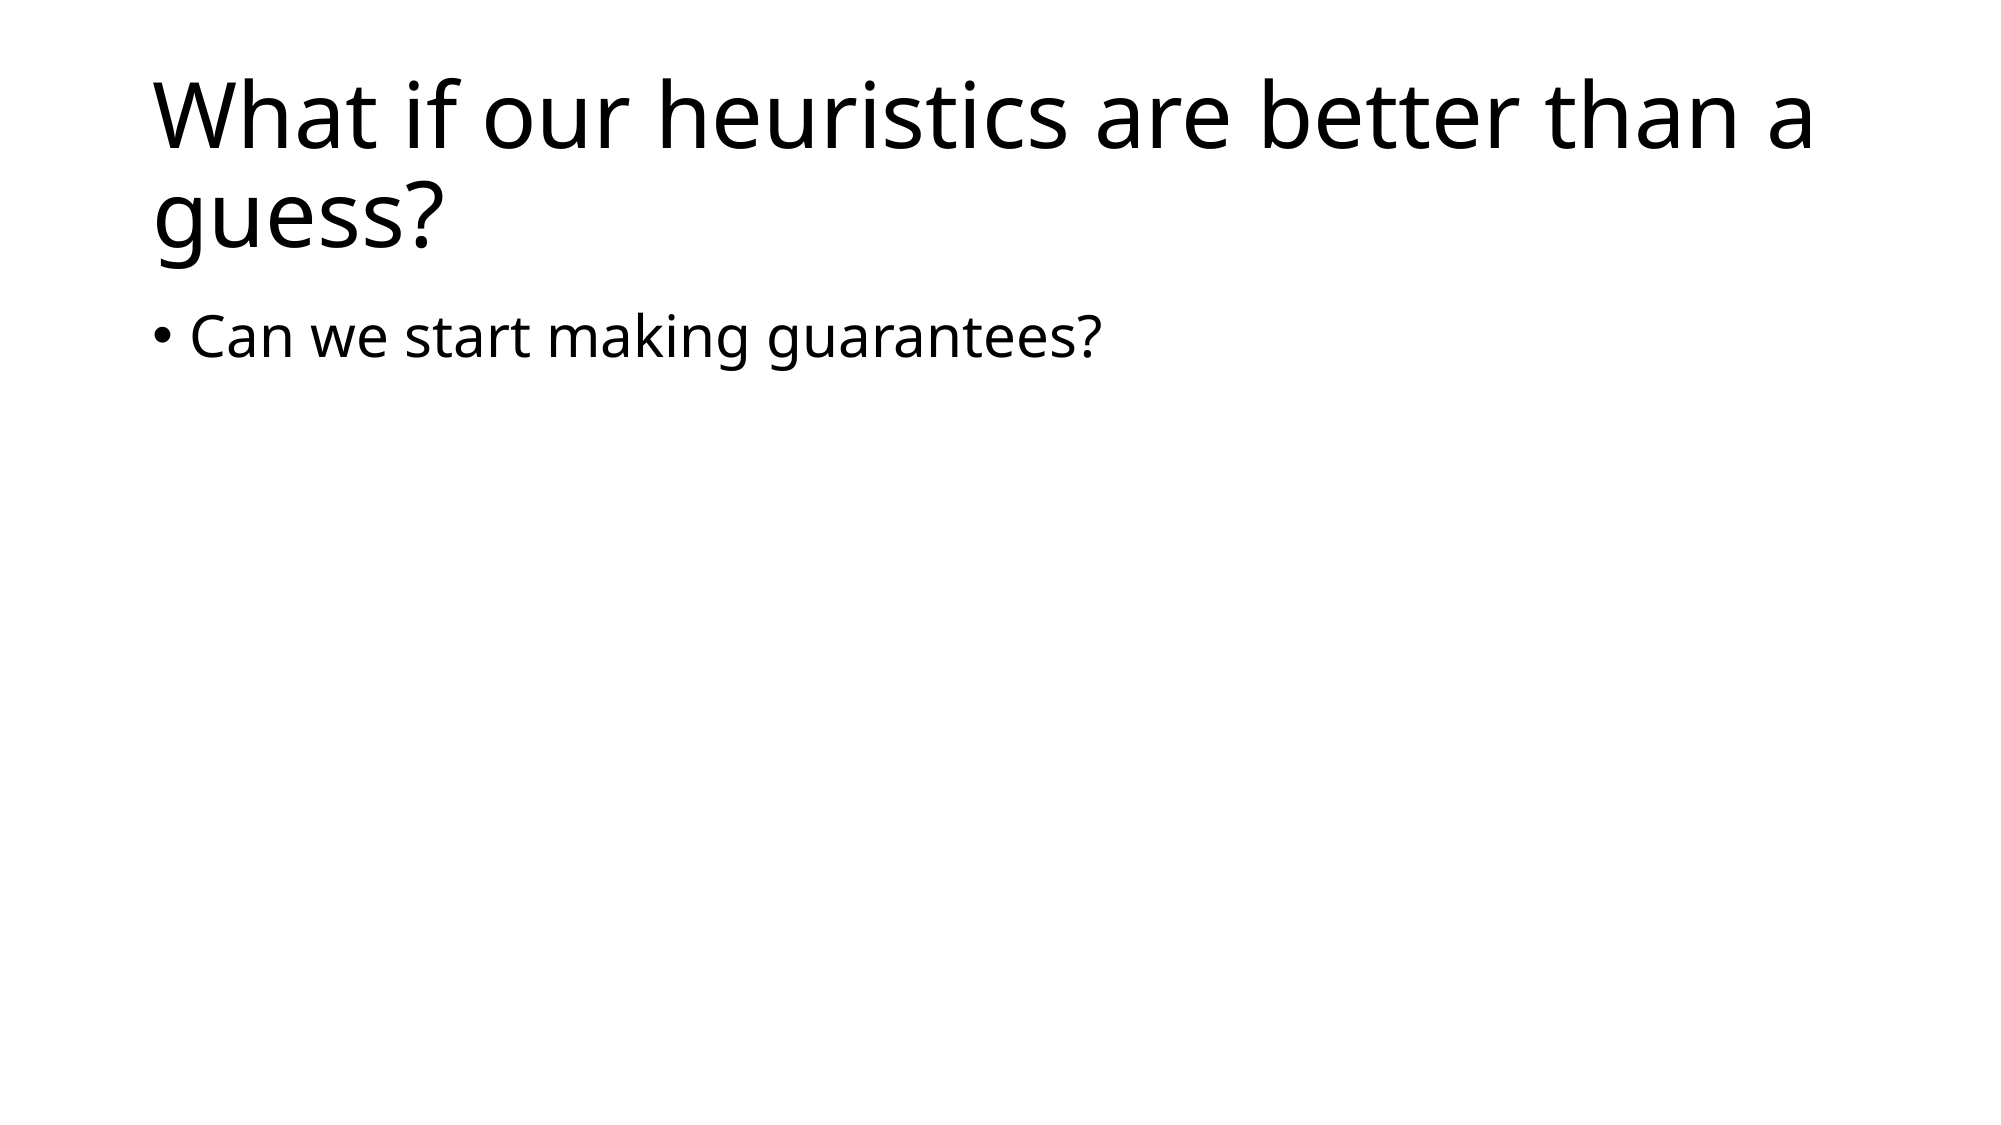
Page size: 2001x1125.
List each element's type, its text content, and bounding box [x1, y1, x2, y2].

title What if our heuristics are better than a guess? [137, 59, 1863, 278]
list Can we start making guarantees? [137, 299, 1863, 1014]
